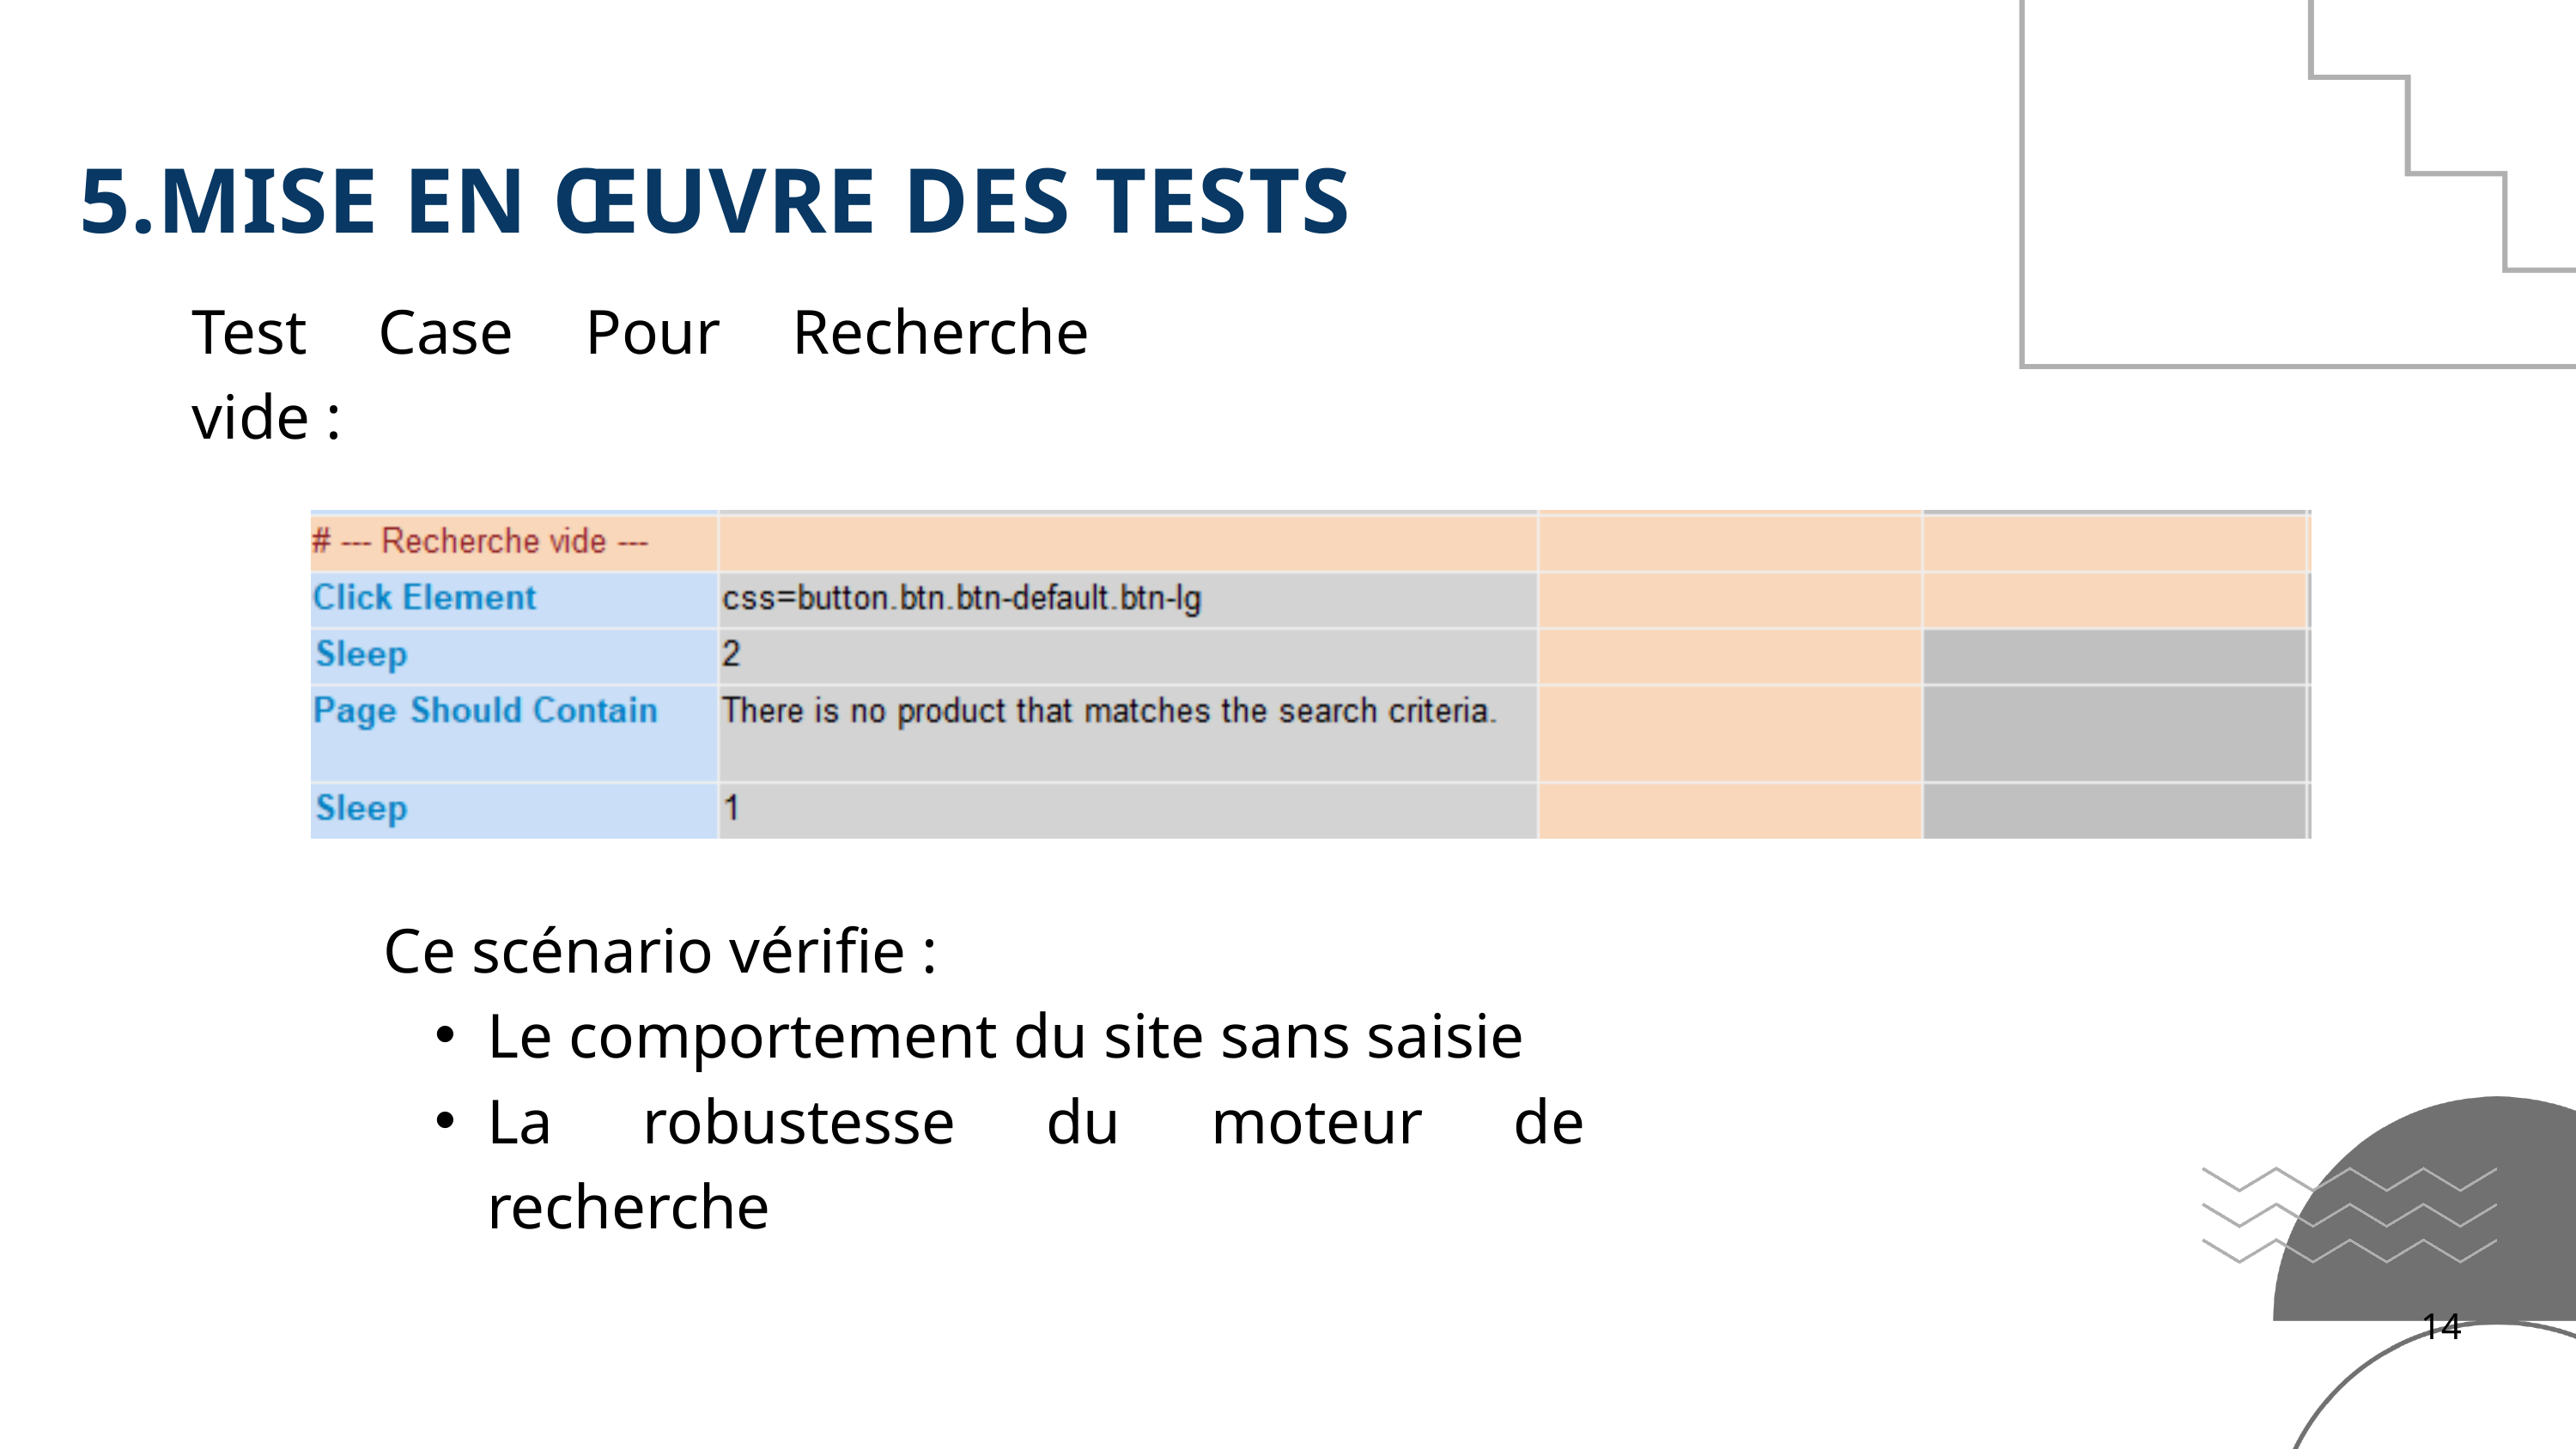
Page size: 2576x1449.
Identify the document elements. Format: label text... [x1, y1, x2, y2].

text_box [311, 510, 2312, 839]
text_box [2202, 1167, 2498, 1264]
text_box [2019, 0, 2576, 369]
text_box Test Case Pour Recherche vide : [191, 281, 1091, 452]
text_box 5.MISE EN ŒUVRE DES TESTS [79, 143, 2202, 252]
text_box 14 [2421, 1296, 2463, 1348]
text_box [2270, 1096, 2576, 1449]
text_box Ce scénario vérifie : Le comportement du site sans saisie La robustesse du moteur de recherche [383, 900, 1587, 1326]
